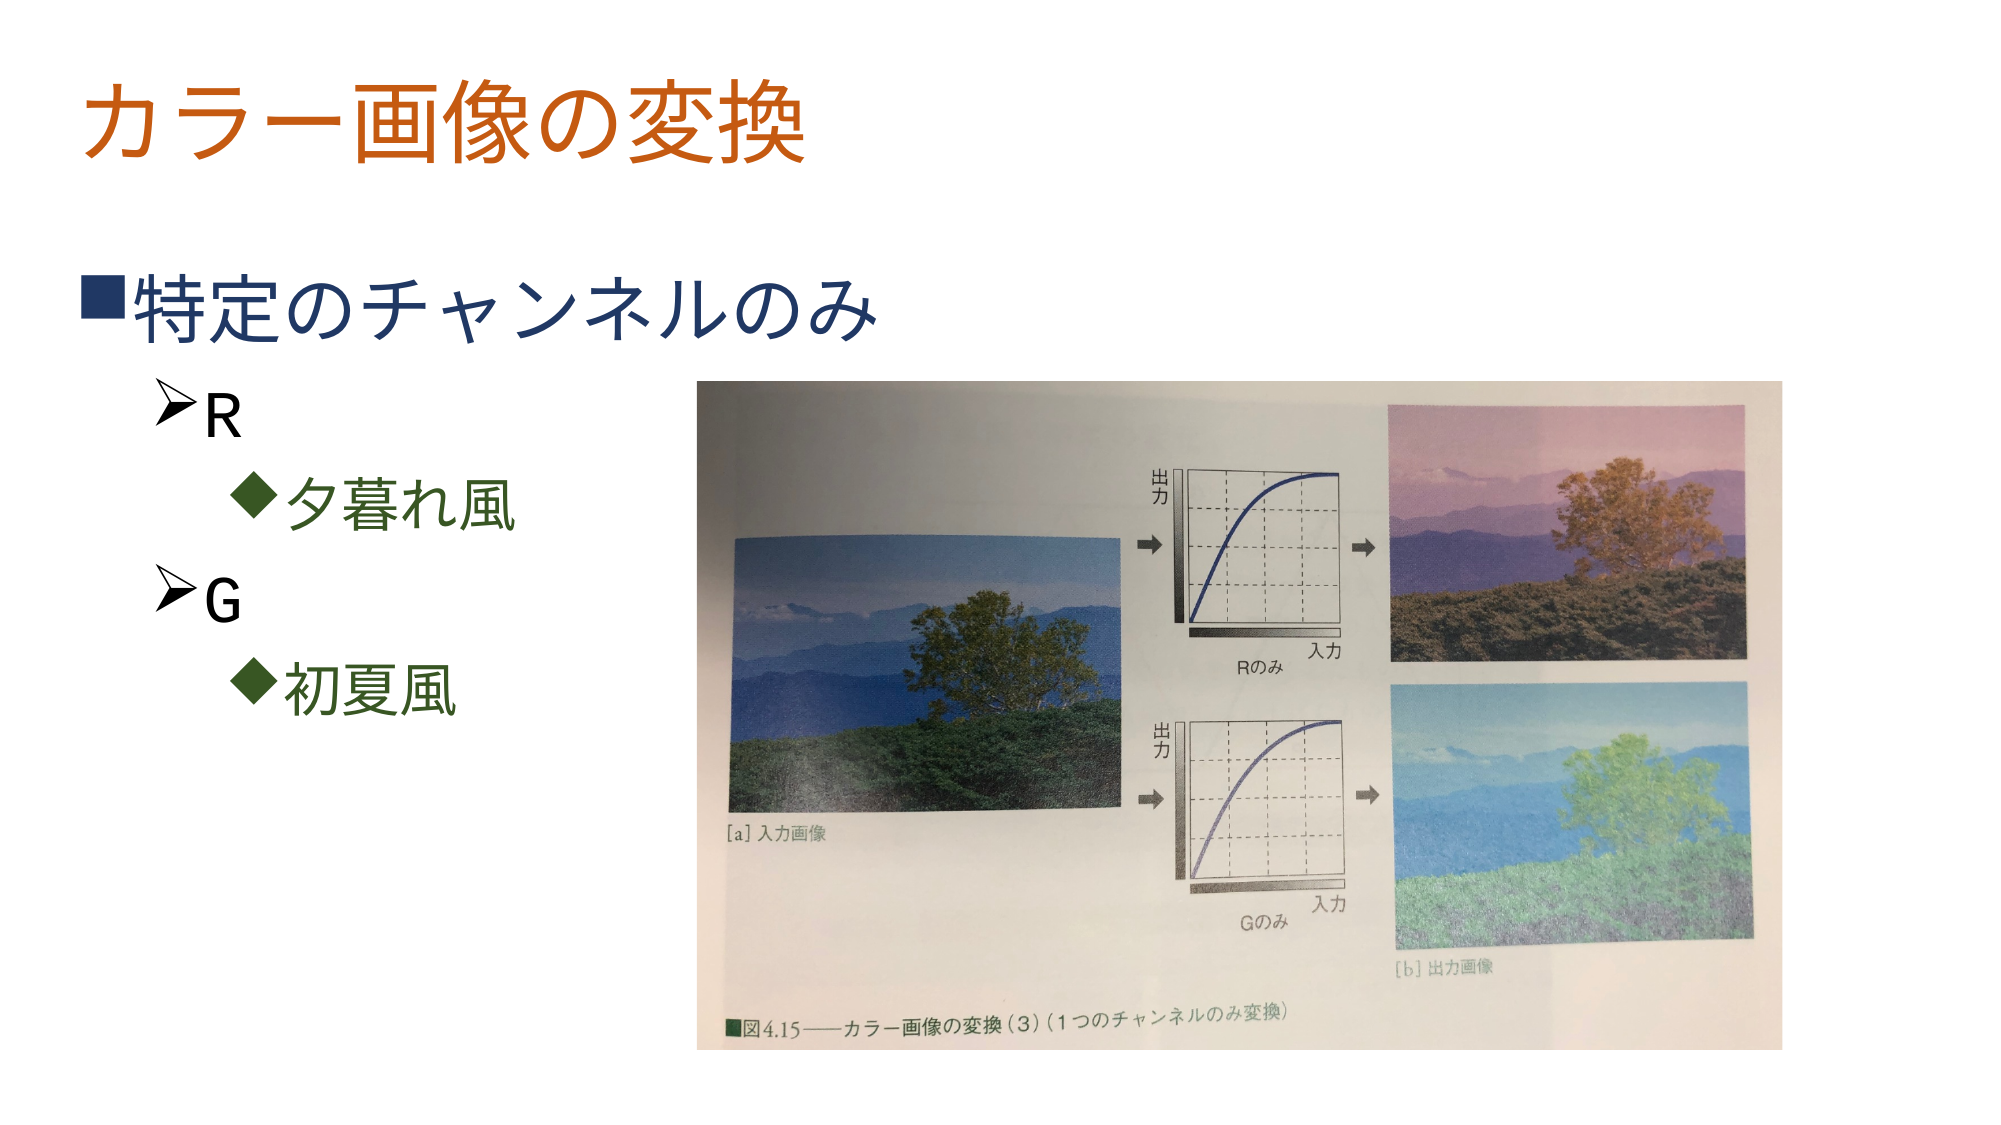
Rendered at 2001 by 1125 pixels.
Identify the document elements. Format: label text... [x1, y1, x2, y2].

list 特定のチャンネルのみ R 夕暮れ風 G 初夏風 [60, 245, 1946, 1103]
picture [696, 381, 1783, 1050]
title カラー画像の変換 [60, 50, 1946, 203]
